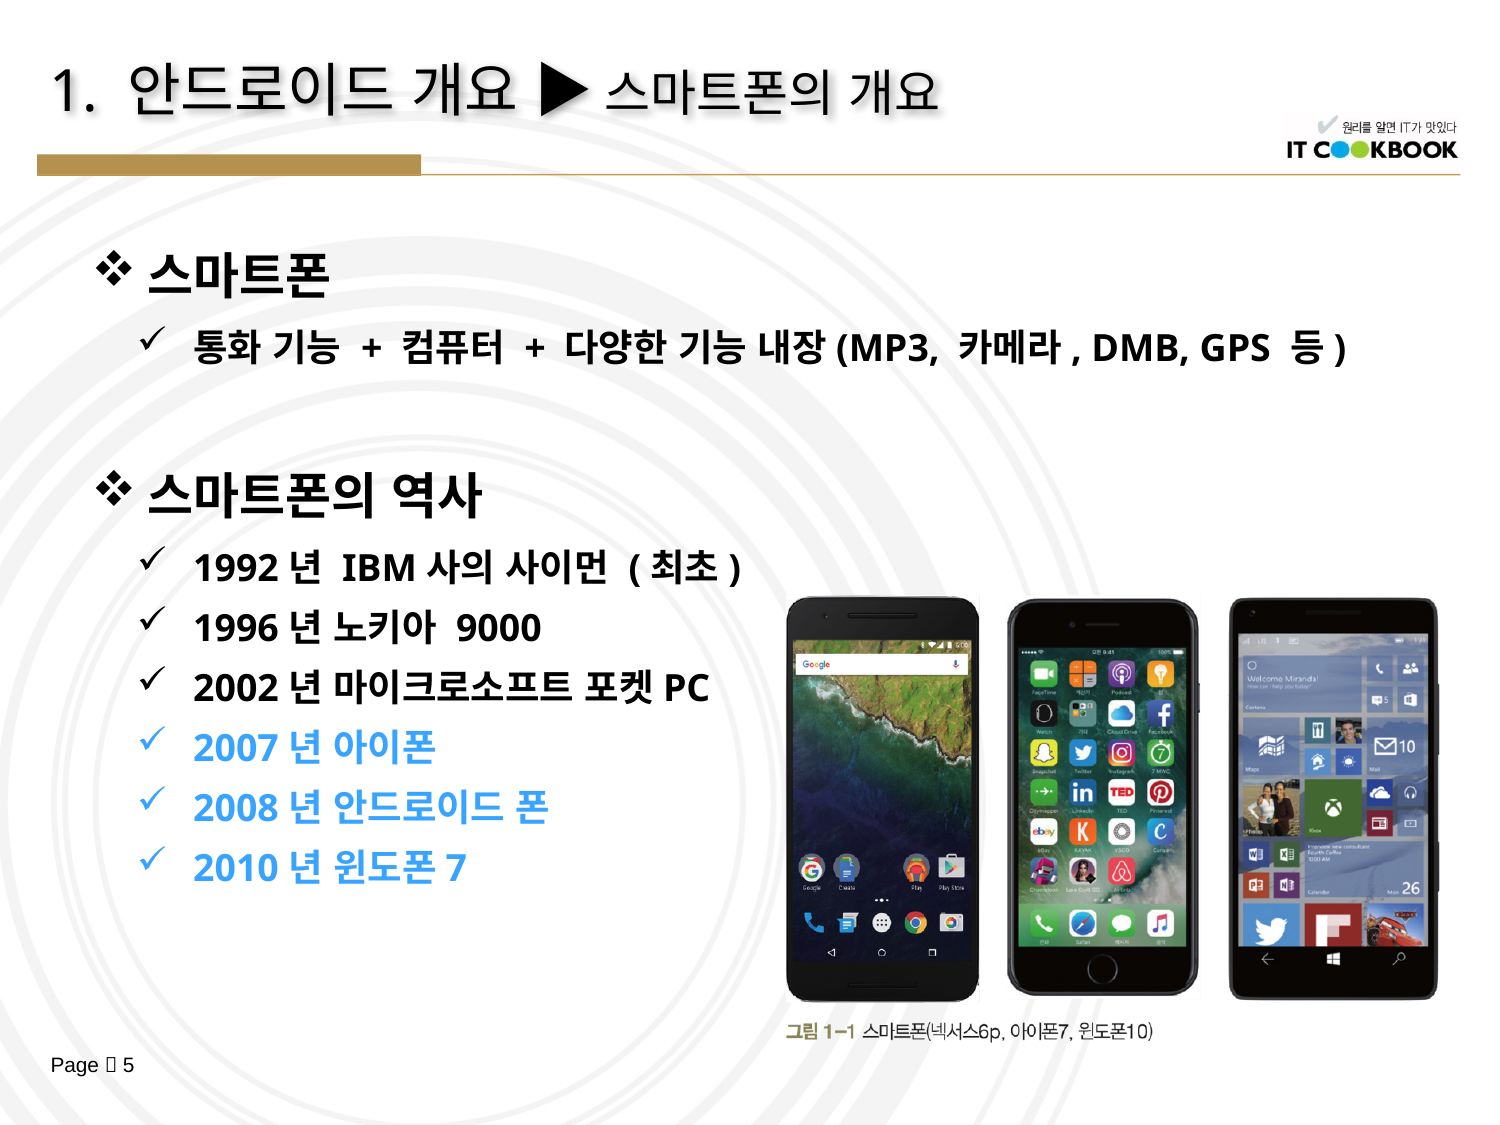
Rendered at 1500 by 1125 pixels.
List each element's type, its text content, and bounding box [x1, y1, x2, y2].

picture [0, 35, 1500, 1125]
list 스마트폰 통화 기능 + 컴퓨터 + 다양한 기능 내장(MP3, 카메라, DMB, GPS 등) 스마트폰의 역사 1992년 IBM사의 사이먼 (최초) 1996년 노키아 9000 2002년 마이크로소프트 포켓PC 2007년 아이폰 2008년 안드로이드 폰 2010년 윈도폰7 [48, 243, 1461, 952]
title 1. 안드로이드 개요 ▶ 스마트폰의 개요 [48, 53, 1448, 161]
